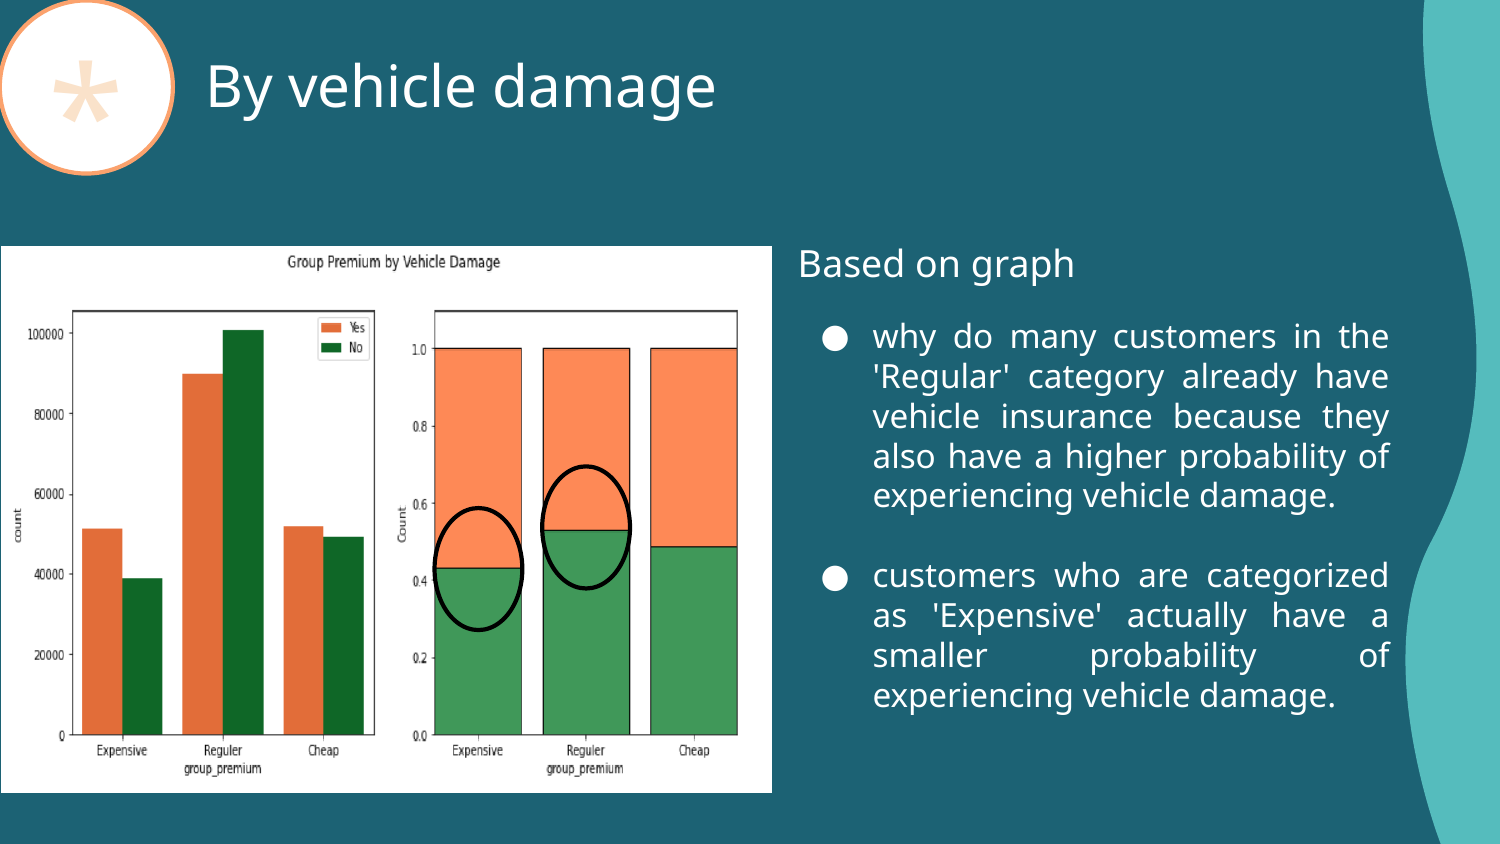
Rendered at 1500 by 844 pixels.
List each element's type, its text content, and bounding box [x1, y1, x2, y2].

list why do many customers in the 'Regular' category already have vehicle insurance because they also have a higher probability of experiencing vehicle damage. customers who are categorized as 'Expensive' actually have a smaller probability of experiencing vehicle damage. [782, 300, 1406, 757]
title By vehicle damage [190, 33, 1051, 128]
text_box * [11, 87, 161, 134]
text_box [0, 0, 176, 176]
picture [1, 246, 773, 793]
subtitle Based on graph [782, 227, 1261, 300]
